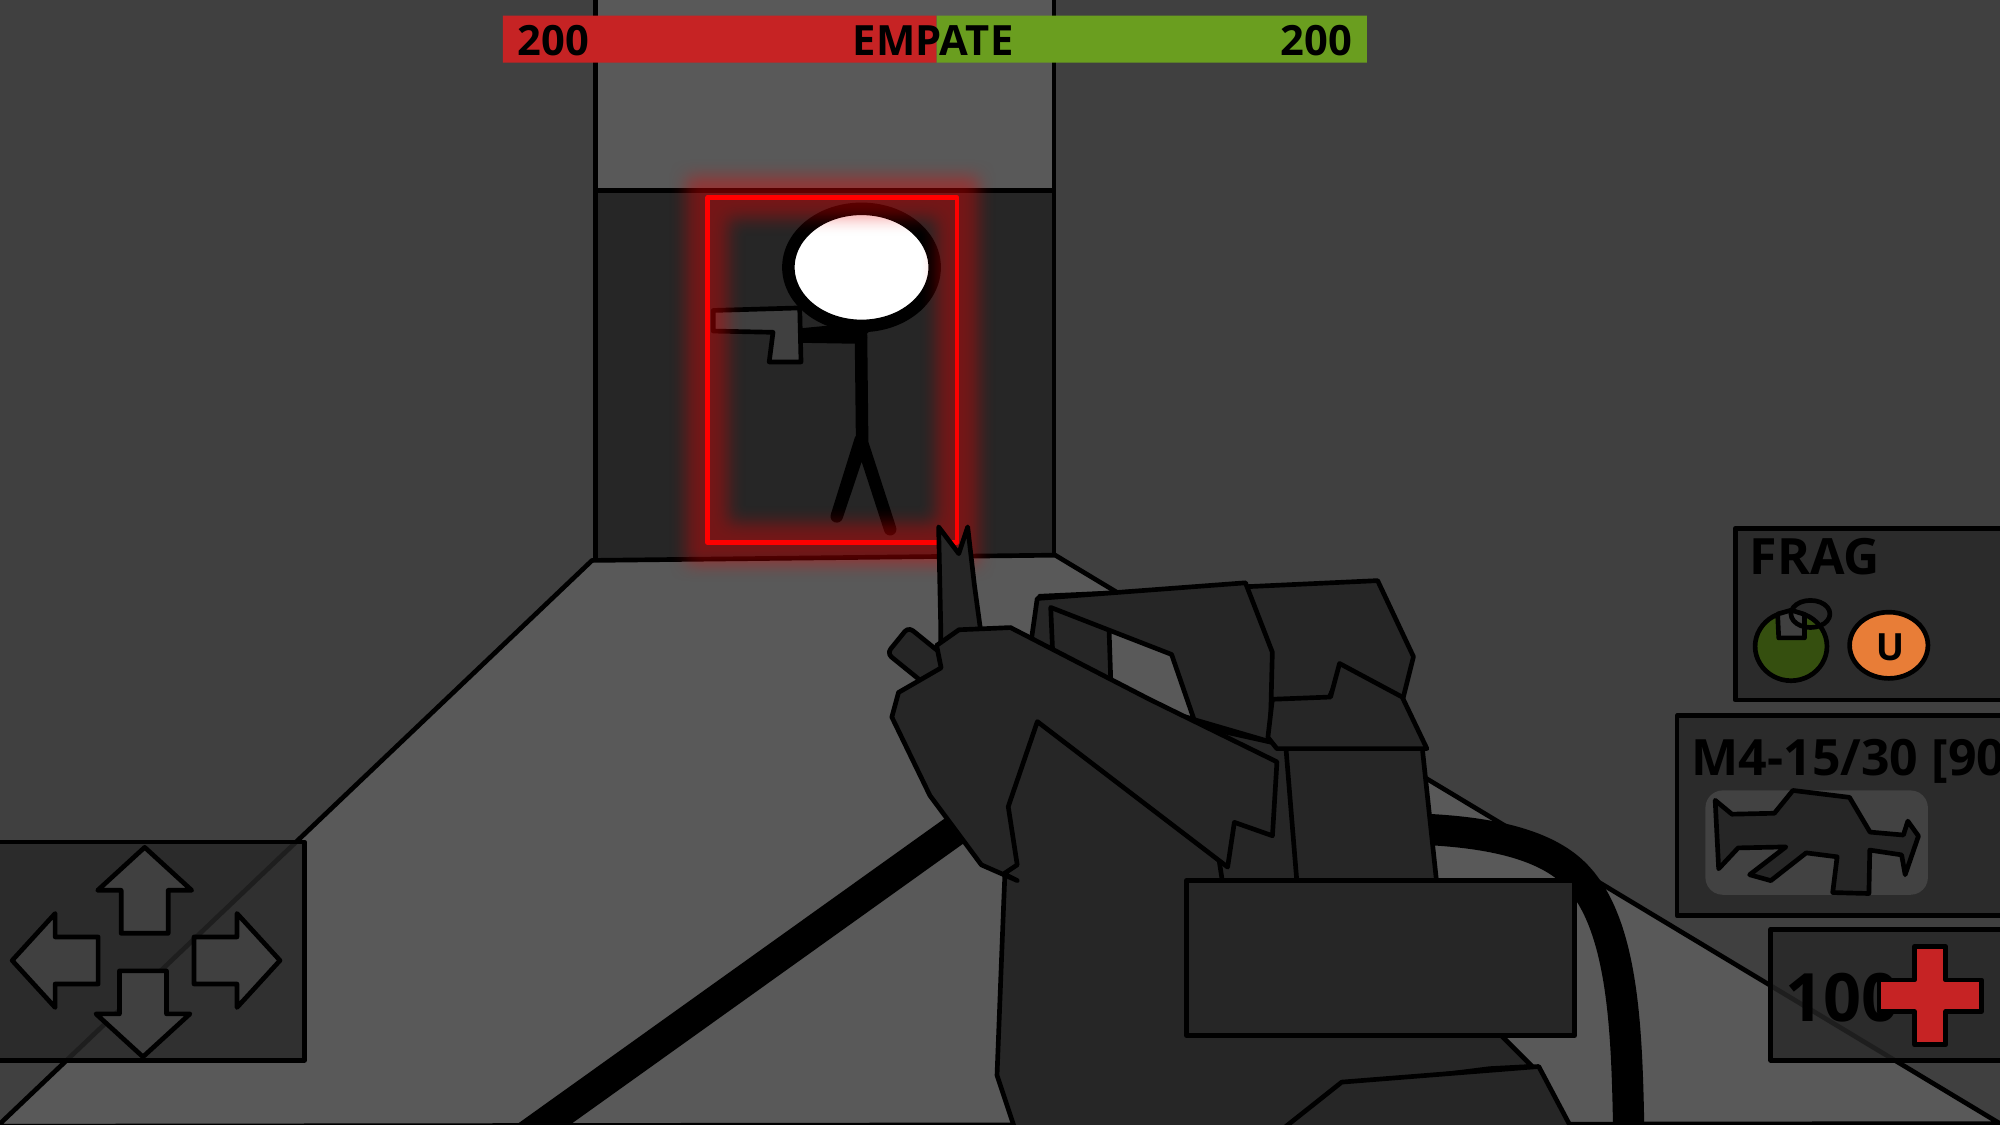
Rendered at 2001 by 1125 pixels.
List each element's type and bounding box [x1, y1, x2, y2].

text_box [477, 526, 1631, 1125]
text_box [0, 0, 2000, 1125]
text_box [1754, 600, 1831, 681]
text_box [1770, 928, 2000, 1063]
text_box [1705, 790, 1929, 896]
text_box [713, 208, 935, 526]
